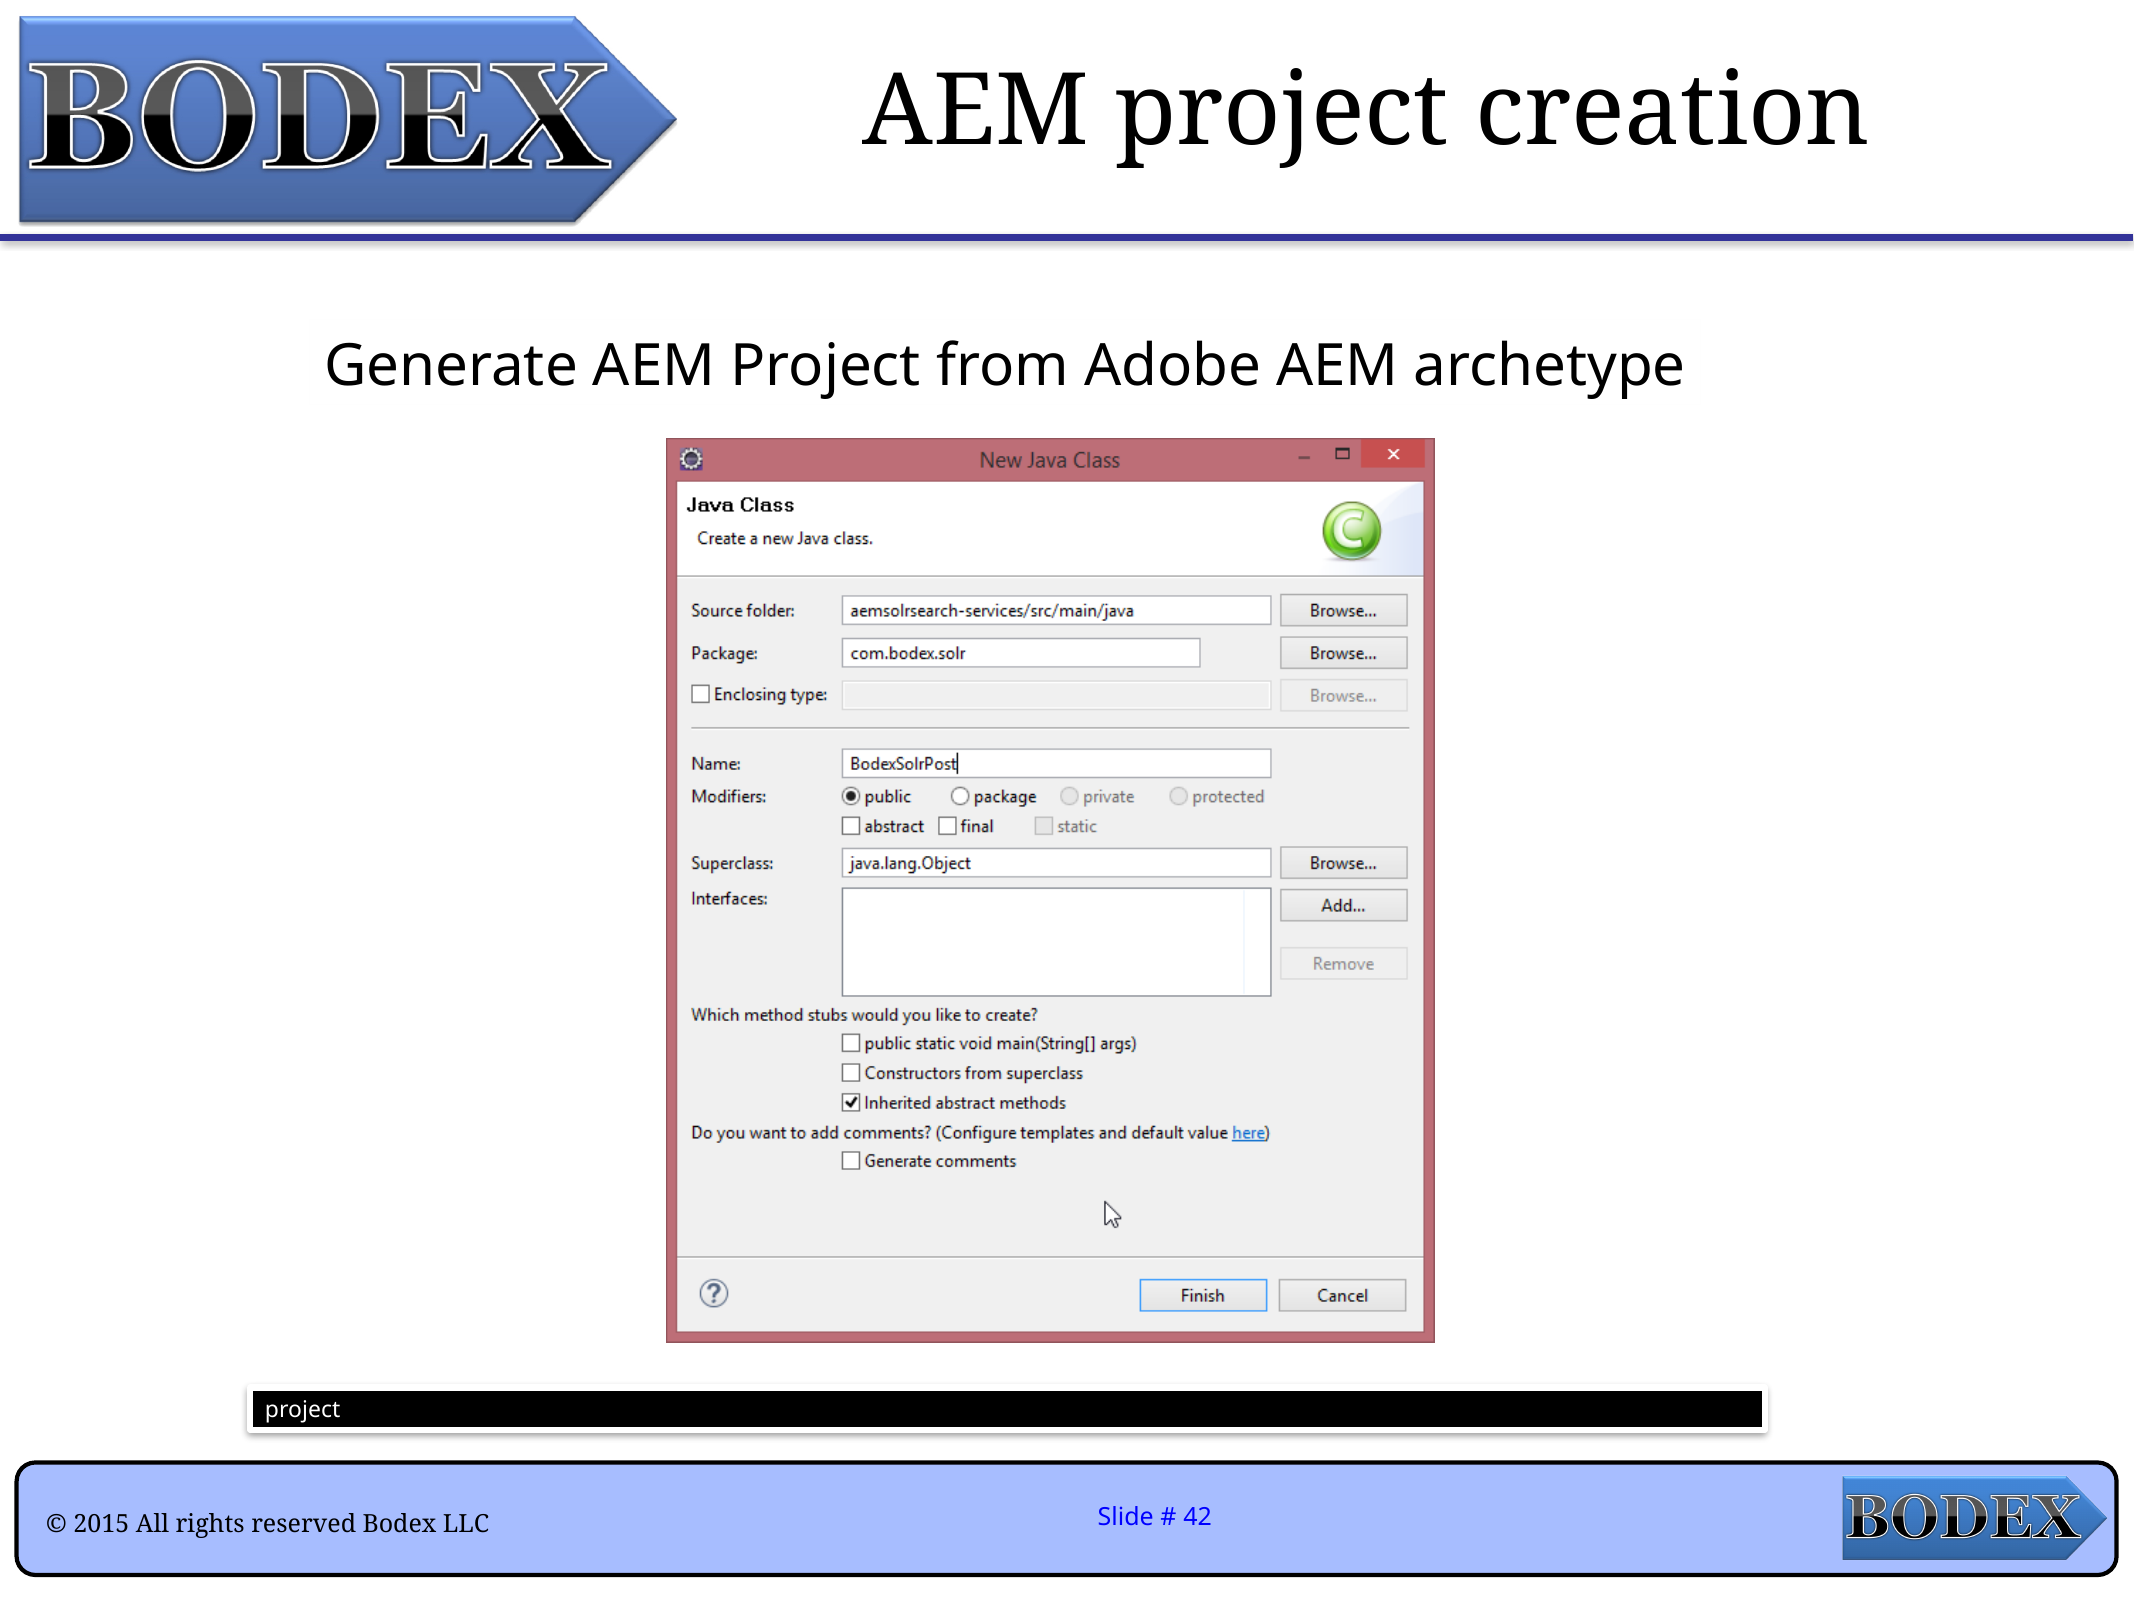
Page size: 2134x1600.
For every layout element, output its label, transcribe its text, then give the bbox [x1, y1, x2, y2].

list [666, 438, 1436, 1344]
text_box AEM project creation [629, 37, 2105, 173]
text_box Generate AEM Project from Adobe AEM archetype [309, 319, 1701, 405]
picture [16, 12, 680, 227]
picture [1841, 1474, 2109, 1562]
slide_number Slide # 42 [729, 1475, 1227, 1561]
text_box project [247, 1384, 1768, 1433]
